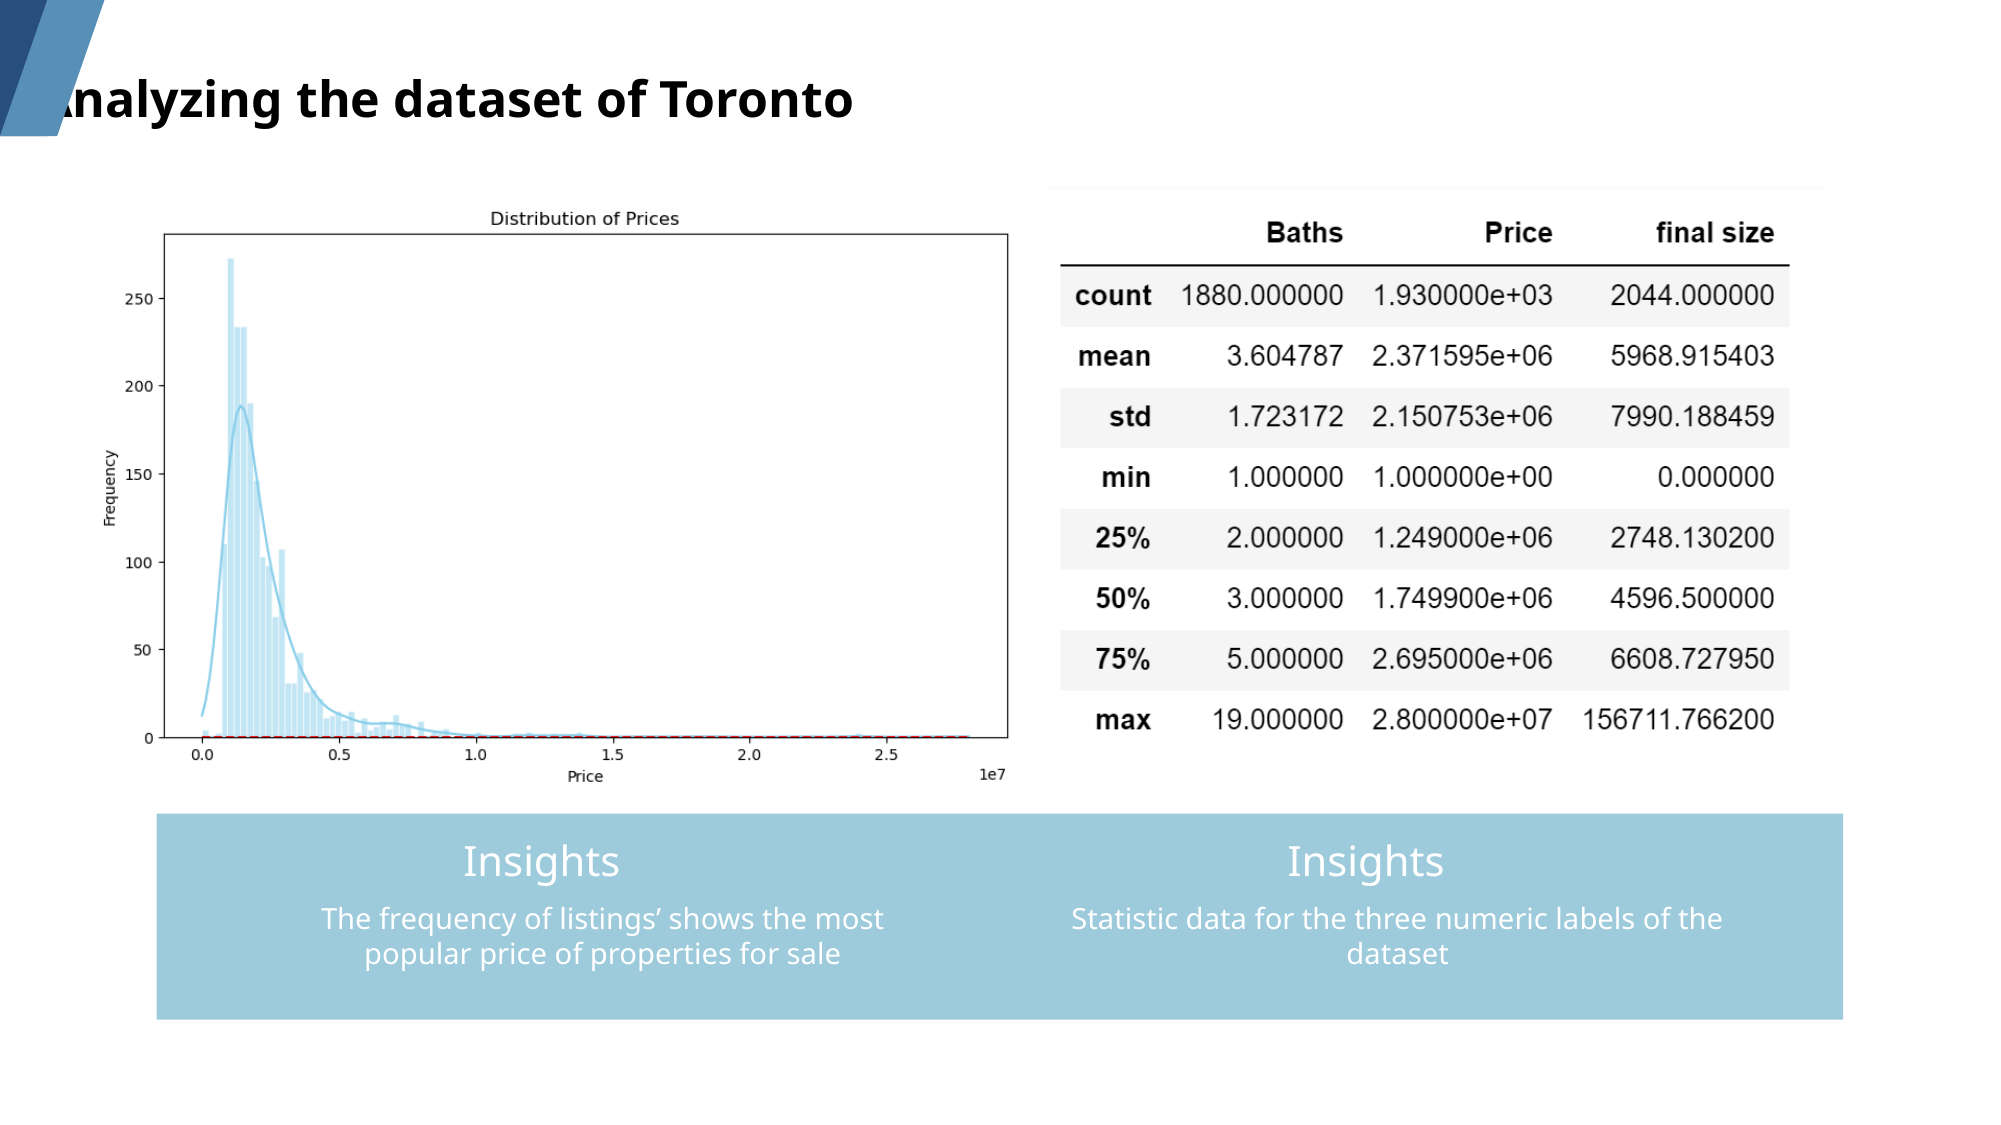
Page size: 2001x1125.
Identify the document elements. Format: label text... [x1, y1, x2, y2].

text_box Statistic data for the three numeric labels of the dataset [1048, 892, 1747, 978]
text_box [0, 0, 106, 138]
picture [1048, 186, 1823, 767]
text_box Insights [448, 827, 636, 942]
text_box Analyzing the dataset of Toronto [59, 60, 870, 136]
text_box Insights [1272, 827, 1460, 892]
text_box [156, 813, 1844, 1021]
text_box [0, 0, 45, 129]
picture [92, 201, 1017, 795]
text_box The frequency of listings’ shows the most popular price of properties for sale [253, 892, 953, 978]
